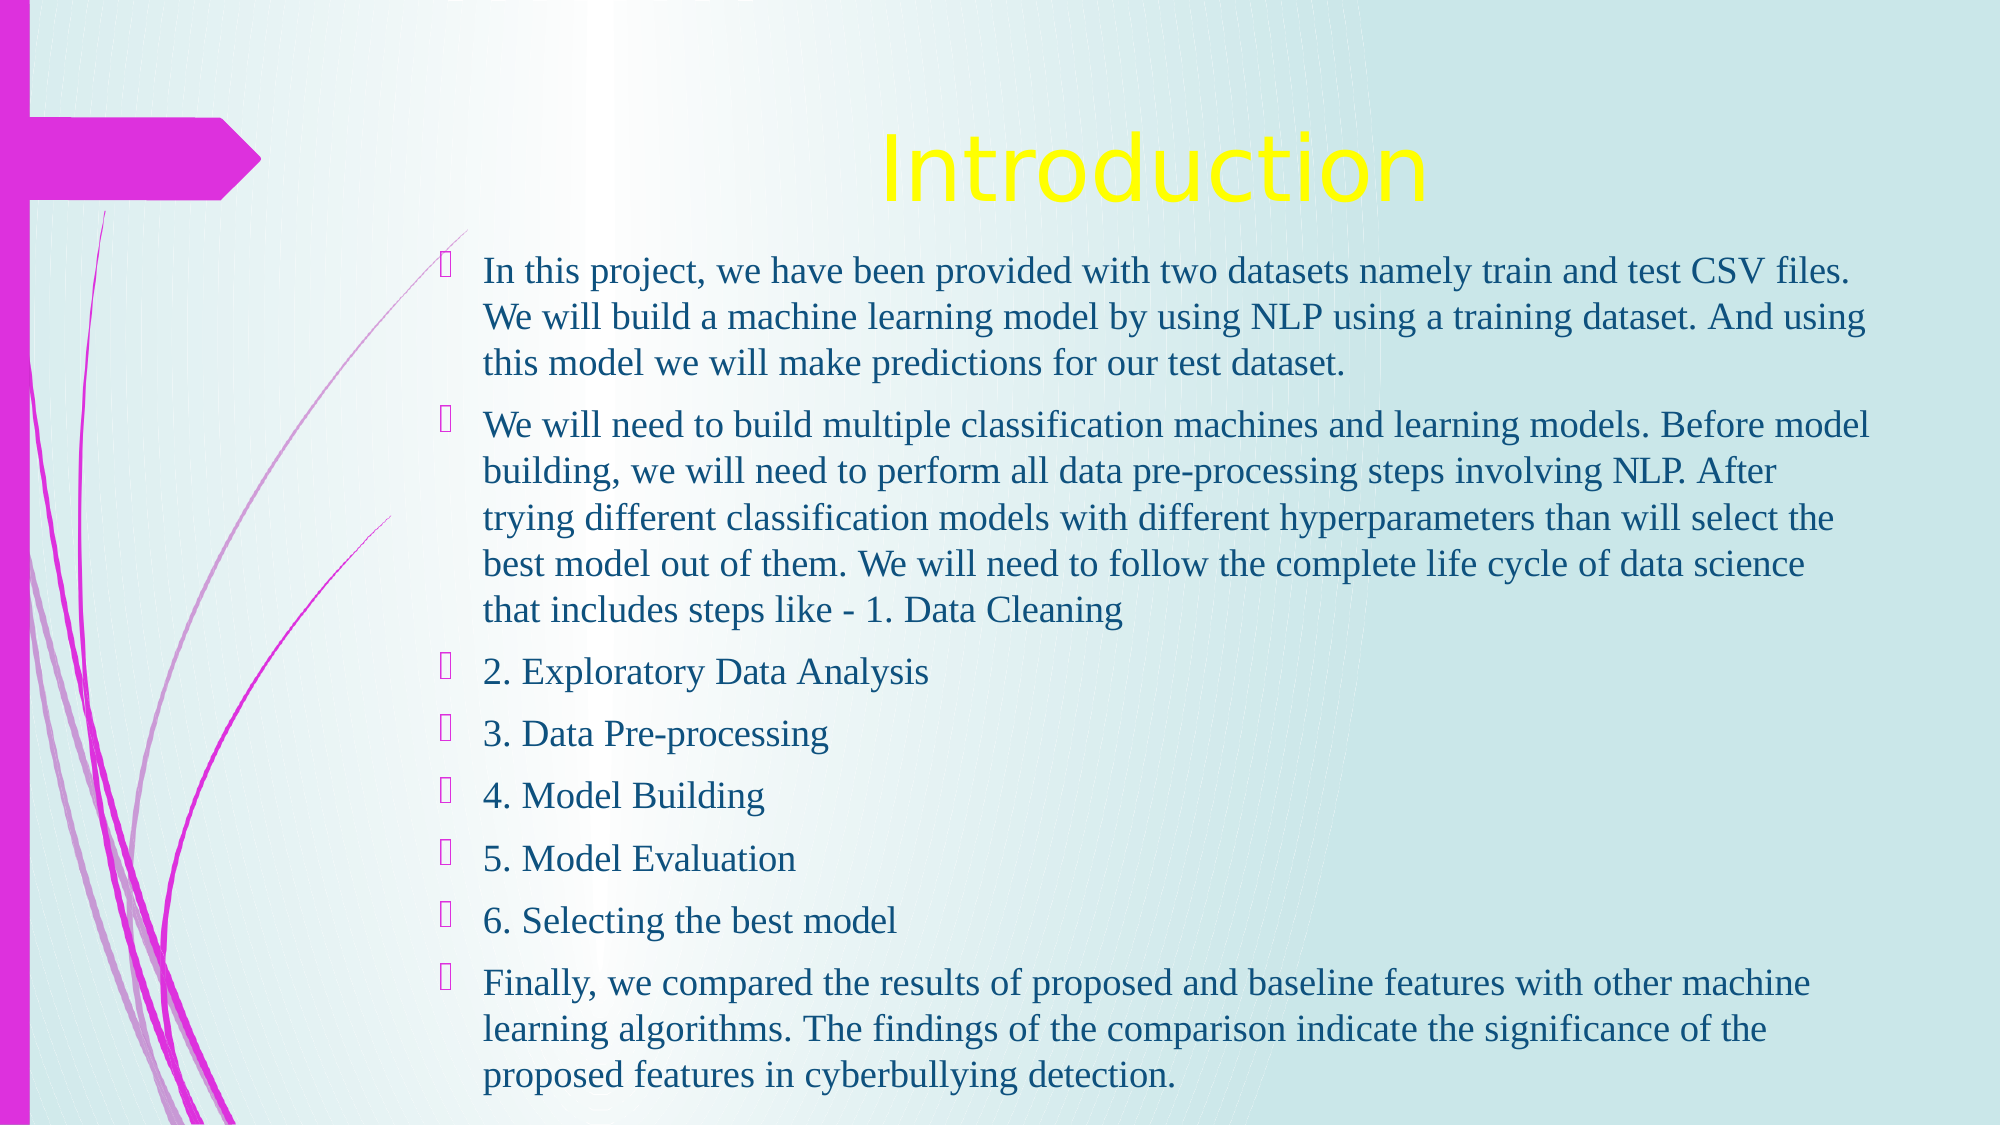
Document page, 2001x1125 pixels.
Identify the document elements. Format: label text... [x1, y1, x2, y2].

picture [30, 0, 2000, 1125]
text_box In this project, we have been provided with two datasets namely train and test CSV files. We will build a machine learning model by using NLP using a training dataset. And using this model we will make predictions for our test dataset. We will need to build multiple classification machines and learning models. Before model building, we will need to perform all data pre-processing steps involving NLP. After trying different classification models with different hyperparameters than will select the best model out of them. We will need to follow the complete life cycle of data science that includes steps like - 1. Data Cleaning 2. Exploratory Data Analysis 3. Data Pre-processing 4. Model Building 5. Model Evaluation 6. Selecting the best model Finally, we compared the results of proposed and baseline features with other machine learning algorithms. The findings of the comparison indicate the significance of the proposed features in cyberbullying detection. [480, 242, 1873, 1096]
title Introduction [876, 107, 1436, 242]
